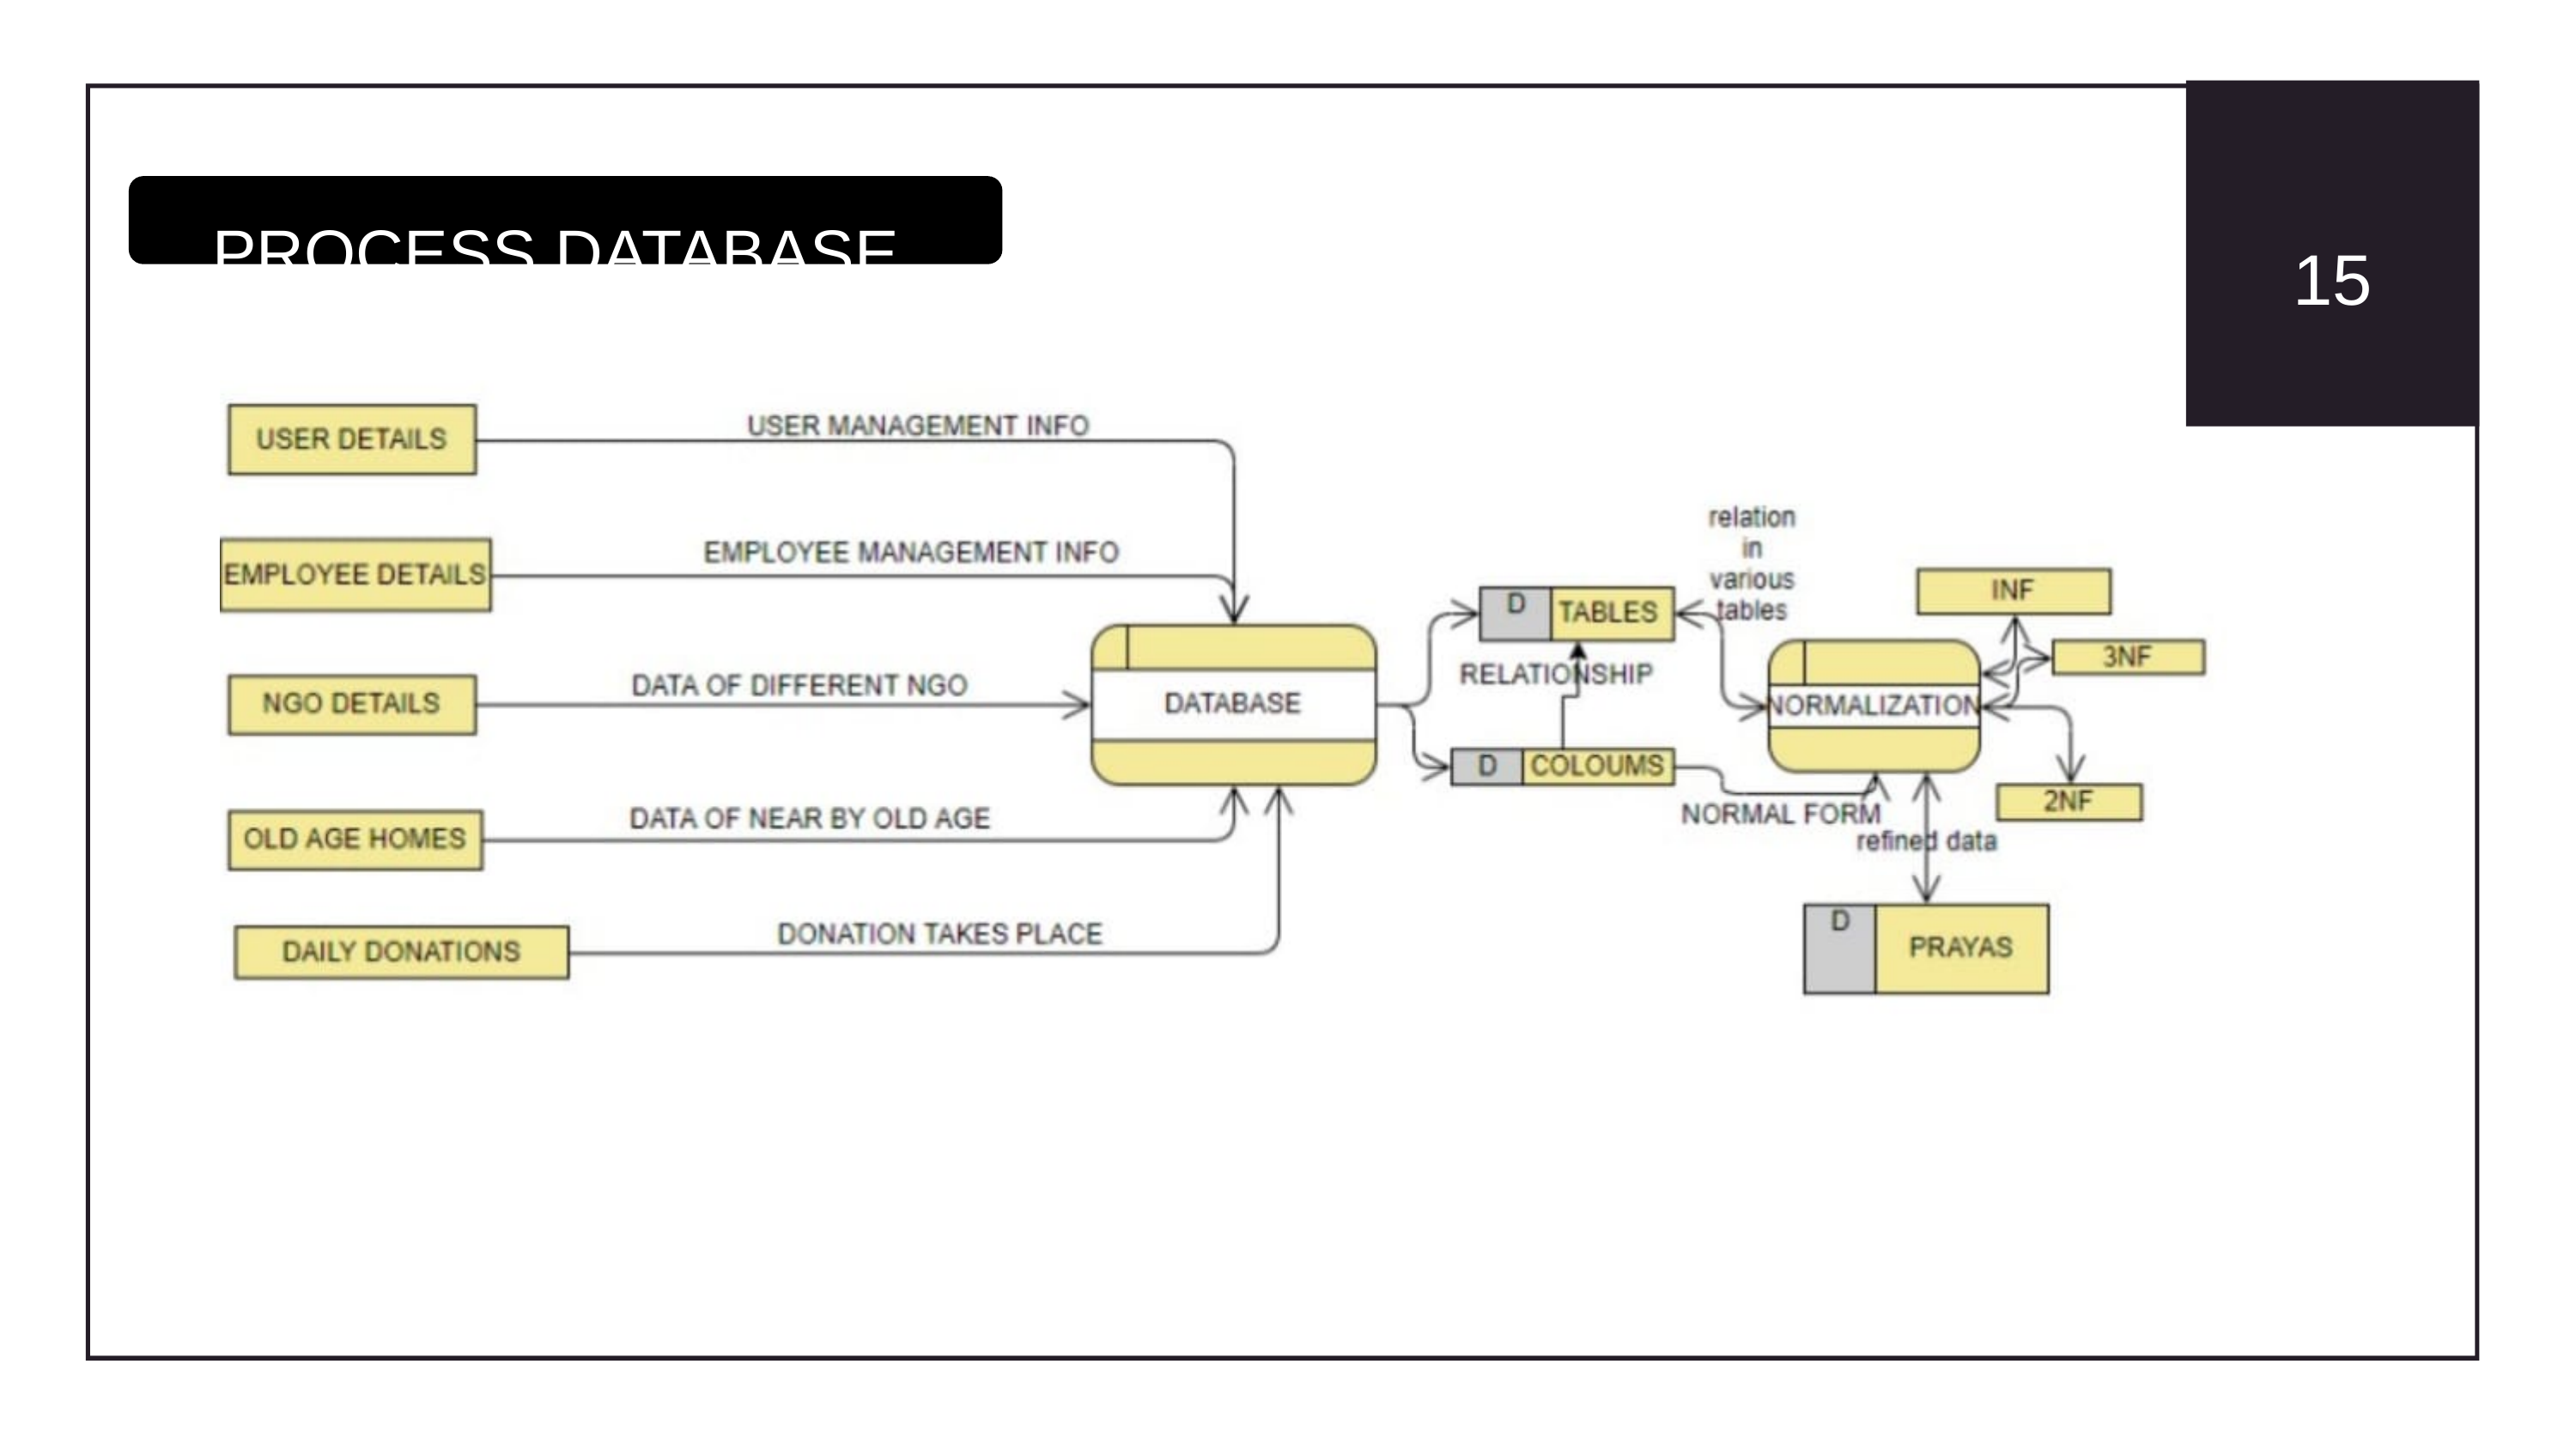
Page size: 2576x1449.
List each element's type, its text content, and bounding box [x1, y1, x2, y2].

text_box 15 [2262, 215, 2403, 319]
picture [219, 380, 2346, 1206]
text_box [2185, 80, 2480, 427]
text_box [128, 90, 1003, 300]
text_box [85, 83, 2480, 1361]
